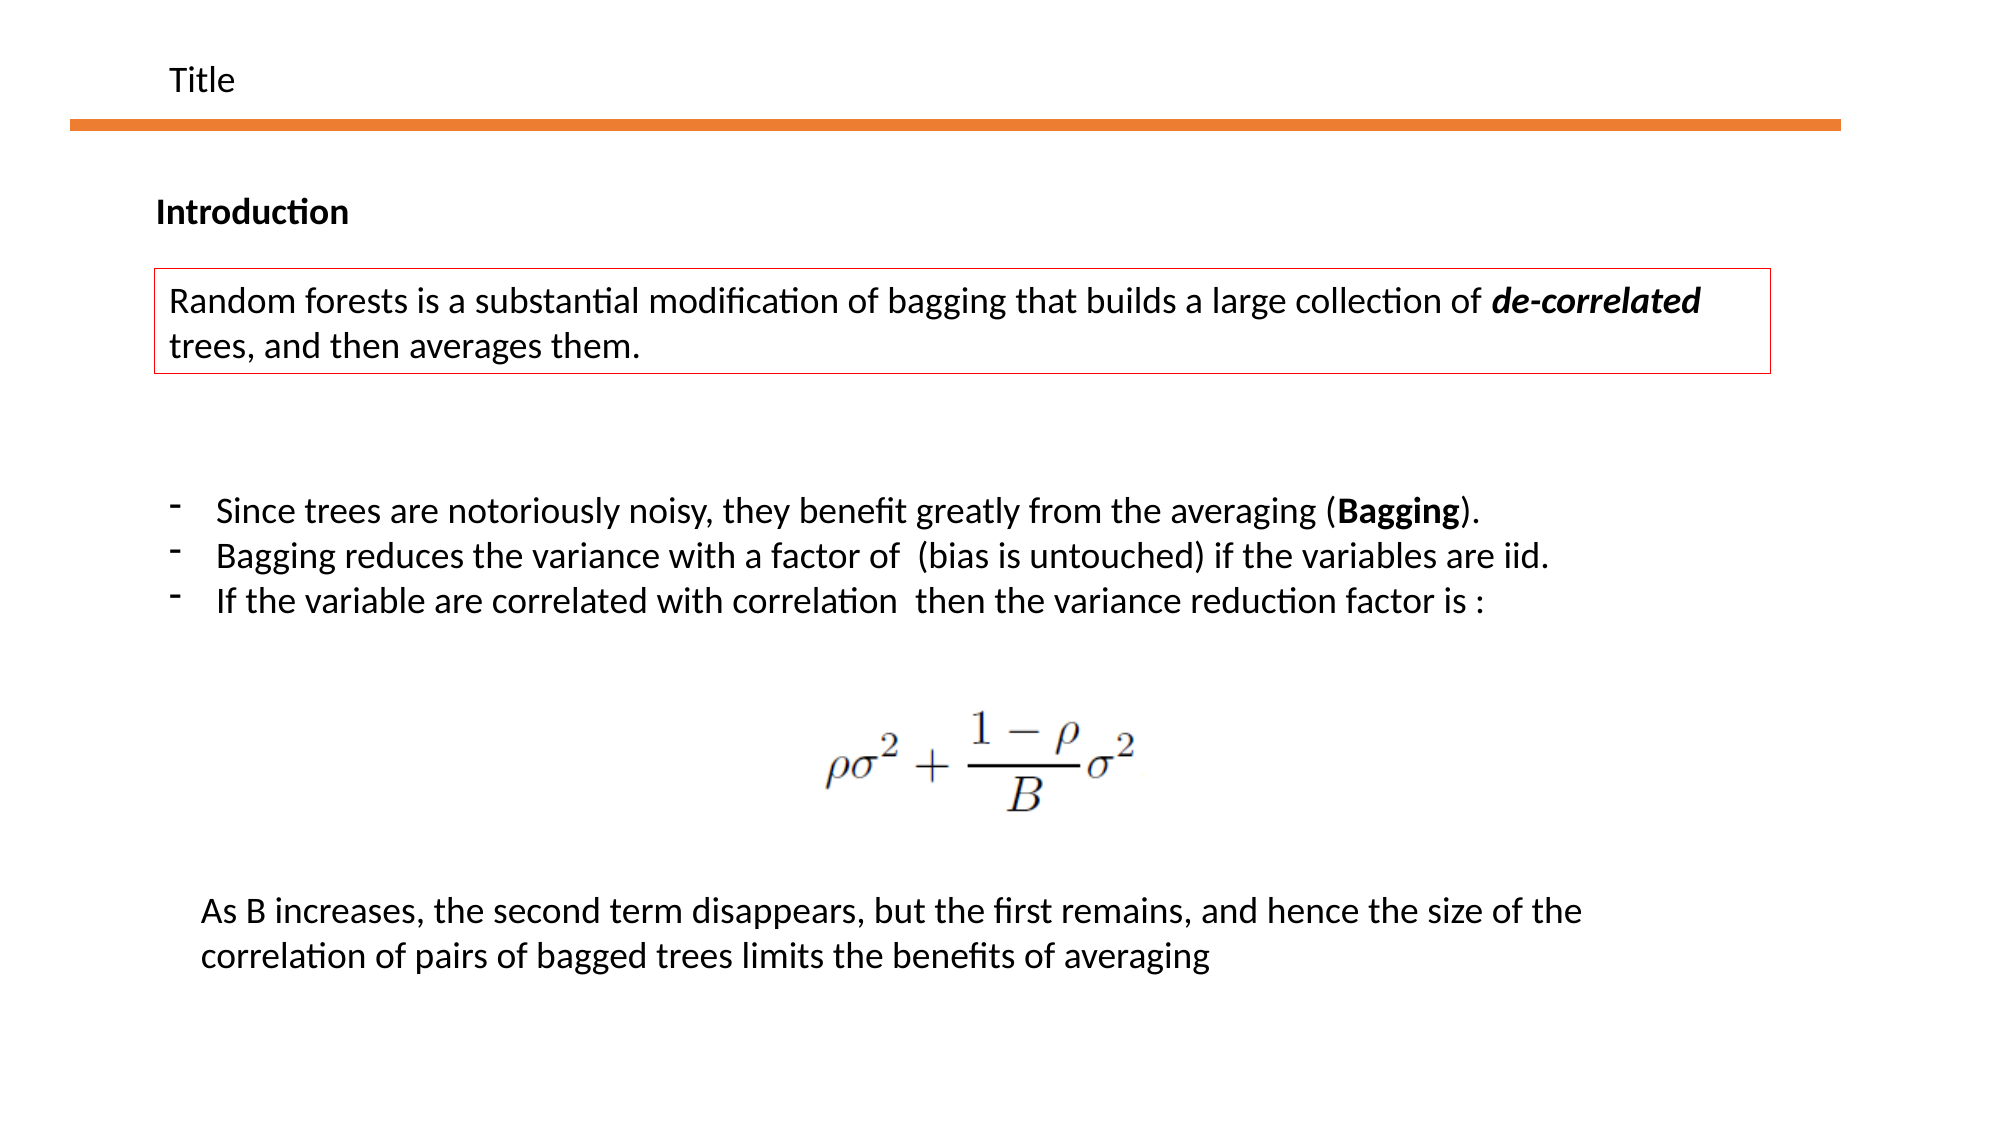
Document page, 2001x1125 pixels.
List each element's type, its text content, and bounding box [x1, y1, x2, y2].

picture [807, 694, 1143, 827]
text_box As B increases, the second term disappears, but the first remains, and hence the size of the correlation of pairs of bagged trees limits the benefits of averaging [186, 878, 1771, 984]
text_box Title [154, 48, 1765, 108]
text_box Introduction [141, 179, 365, 240]
text_box Random forests is a substantial modification of bagging that builds a large collection of de-correlated trees, and then averages them. [154, 268, 1771, 374]
